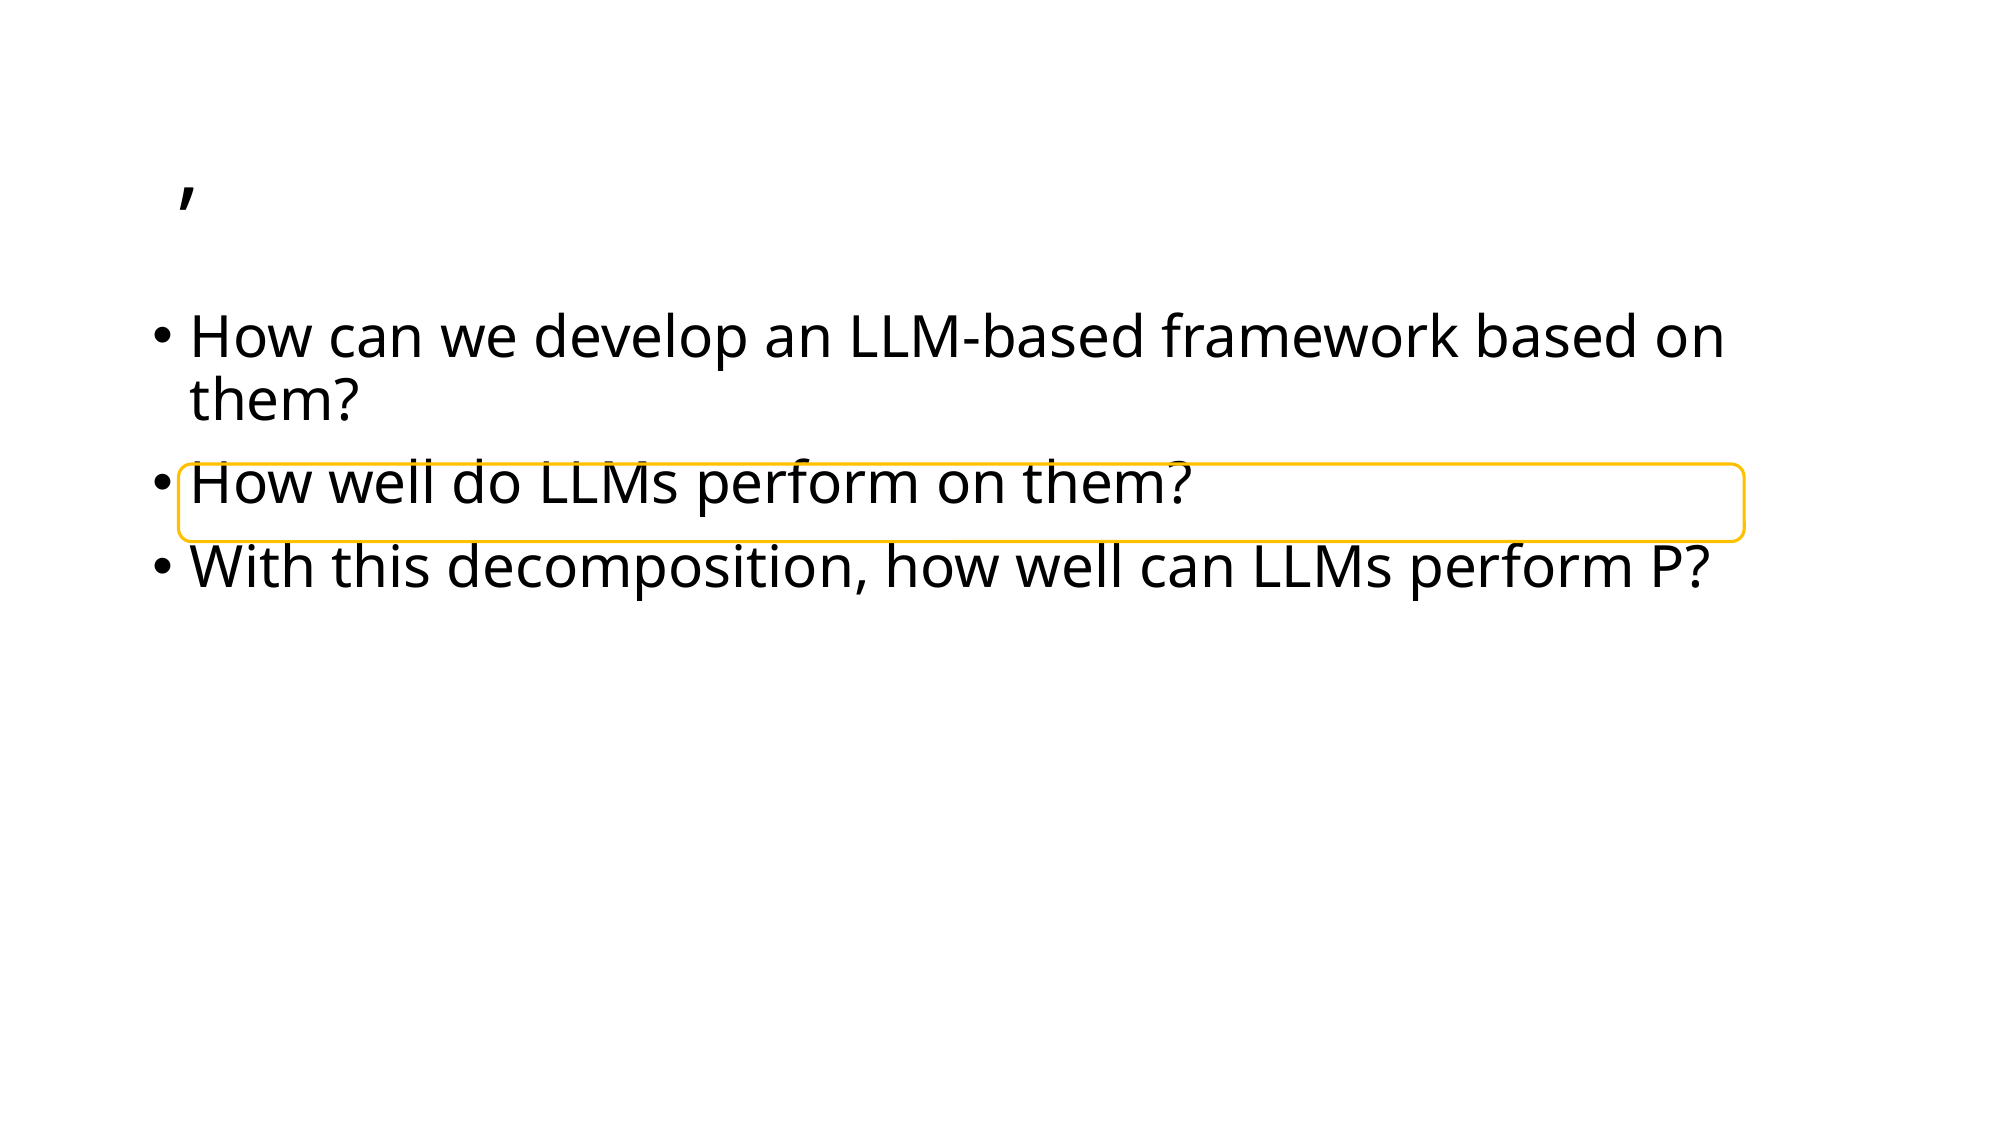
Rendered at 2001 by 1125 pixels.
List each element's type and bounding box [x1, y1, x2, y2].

text_box [176, 462, 1746, 544]
